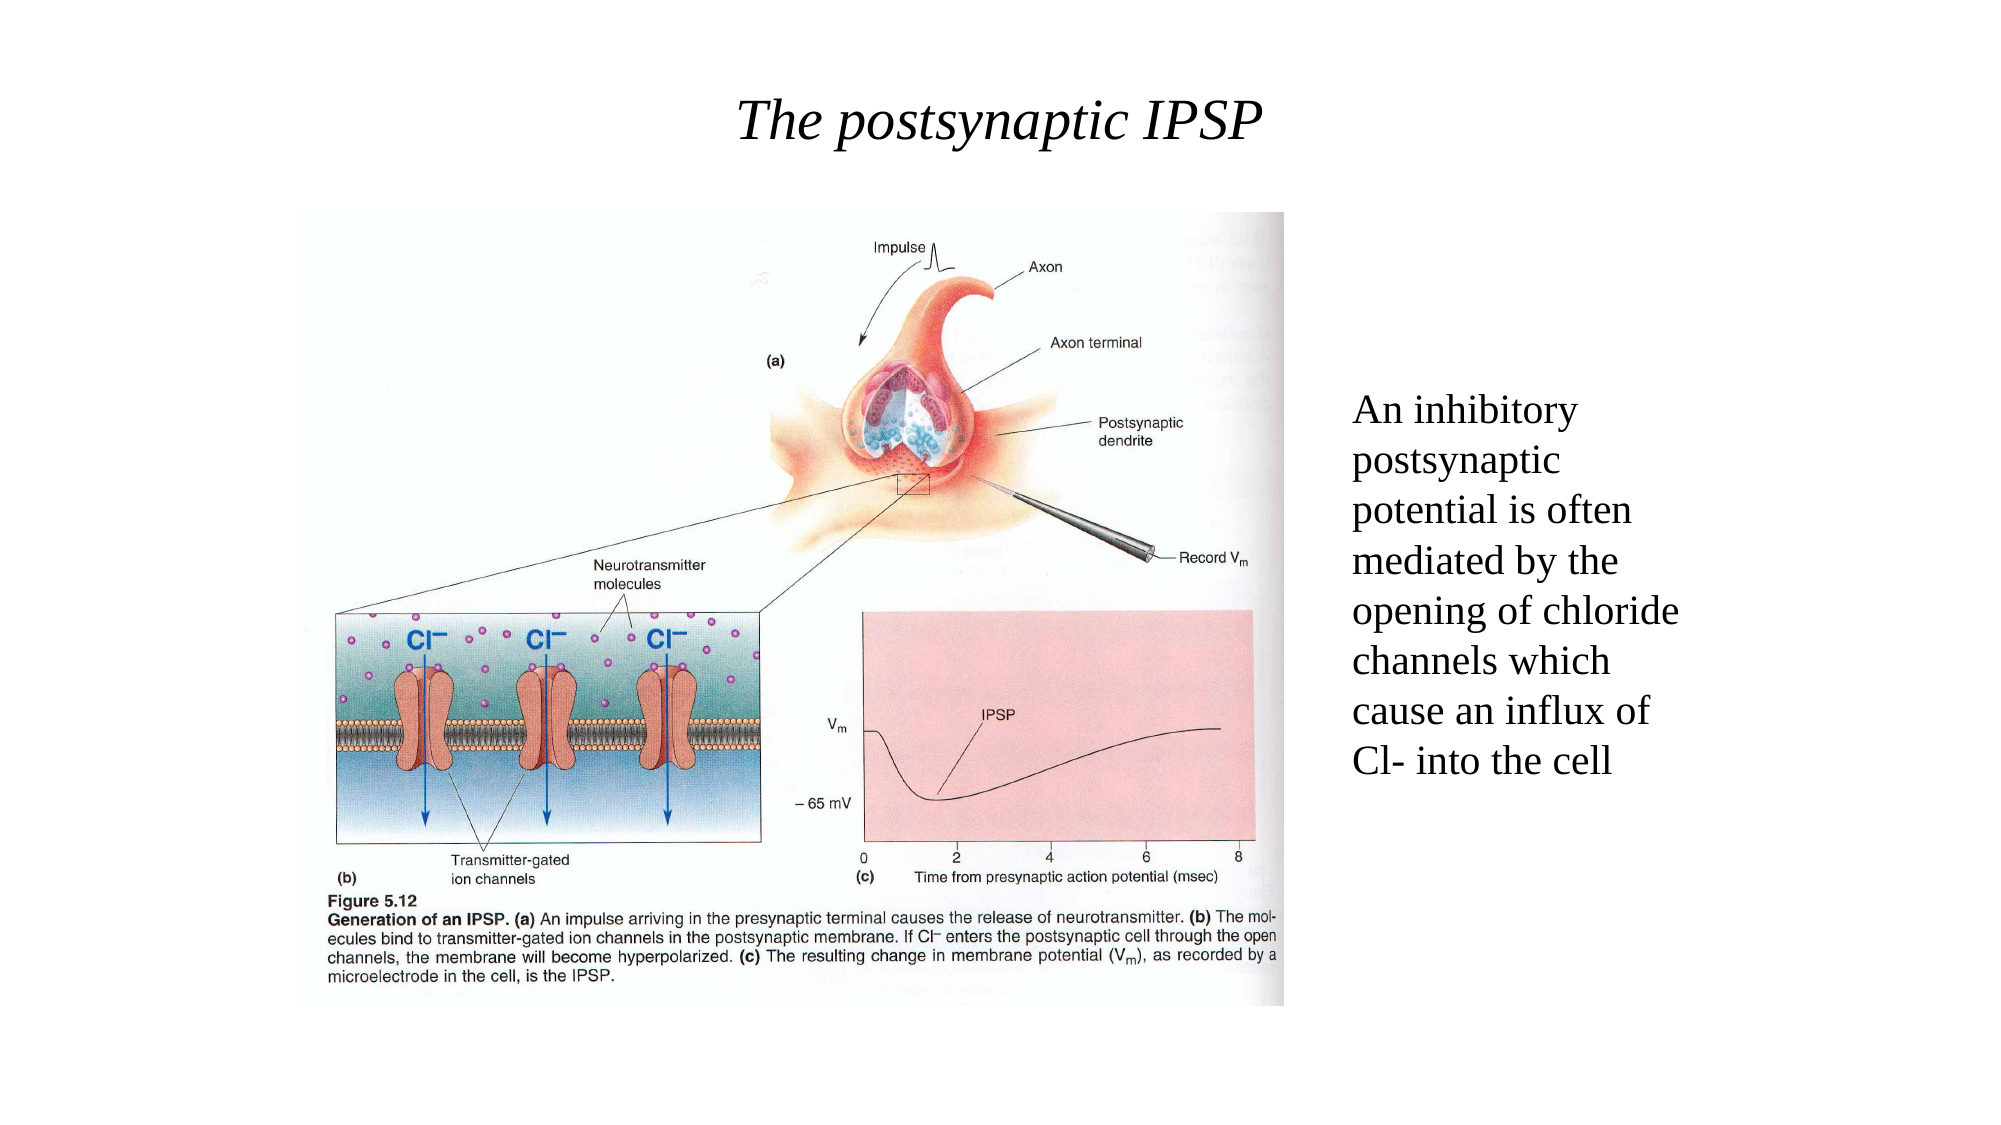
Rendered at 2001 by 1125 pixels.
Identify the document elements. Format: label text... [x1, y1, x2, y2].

picture [299, 212, 1284, 1006]
title The postsynaptic IPSP [324, 45, 1675, 188]
text_box An inhibitory postsynaptic potential is often mediated by the opening of chloride channels which cause an influx of Cl- into the cell [1337, 374, 1713, 790]
